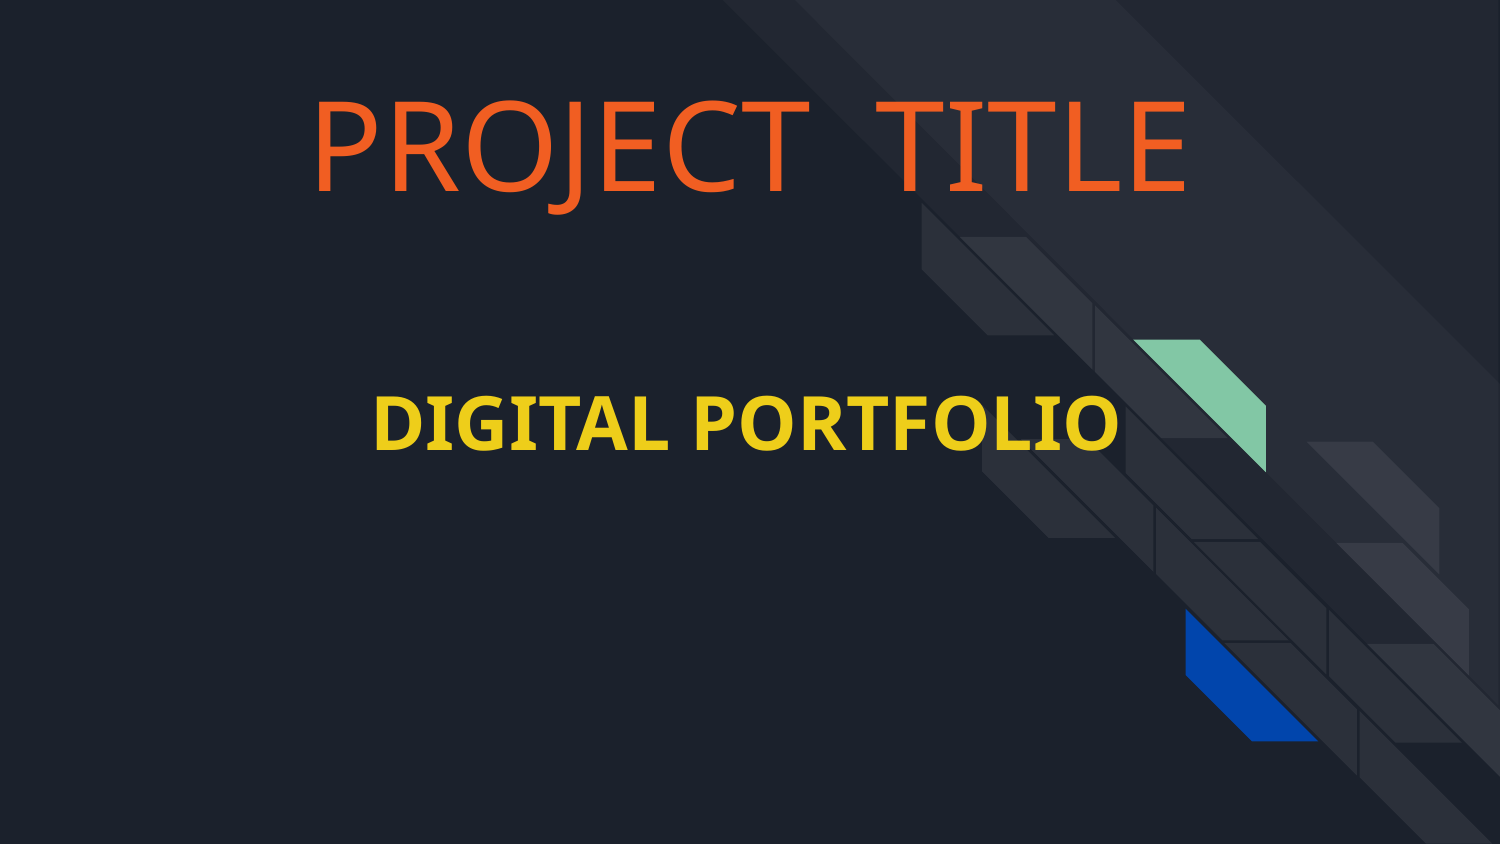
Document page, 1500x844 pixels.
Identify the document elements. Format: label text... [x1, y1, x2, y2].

text_box PROJECT TITLE [0, 51, 1500, 231]
text_box DIGITAL PORTFOLIO [0, 360, 1500, 481]
